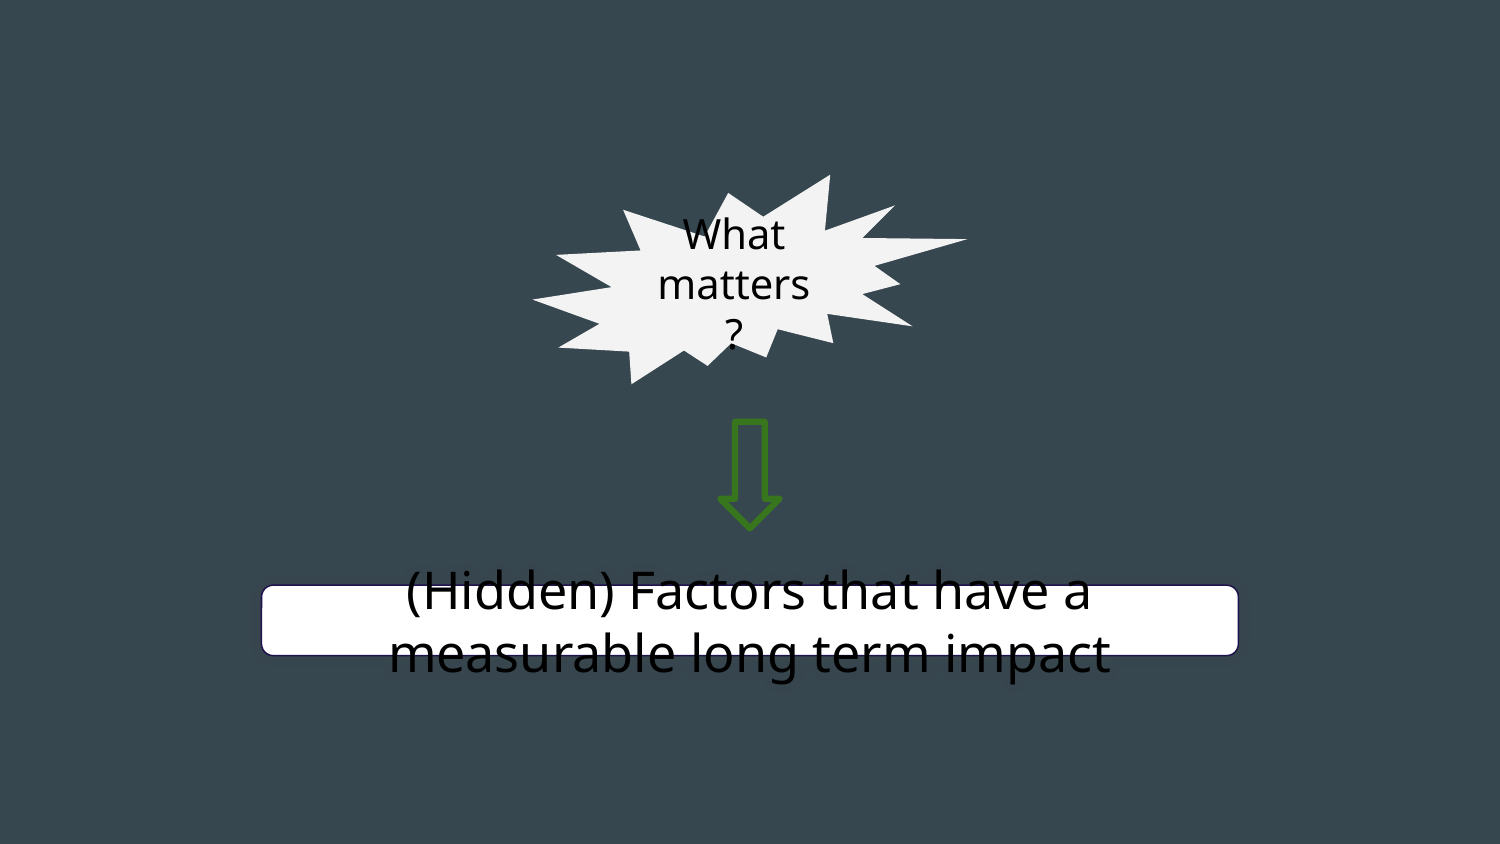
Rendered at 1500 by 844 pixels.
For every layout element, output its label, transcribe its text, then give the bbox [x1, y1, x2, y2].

text_box [720, 421, 780, 529]
text_box (Hidden) Factors that have a measurable long term impact [261, 585, 1239, 656]
text_box What matters? [532, 174, 968, 385]
